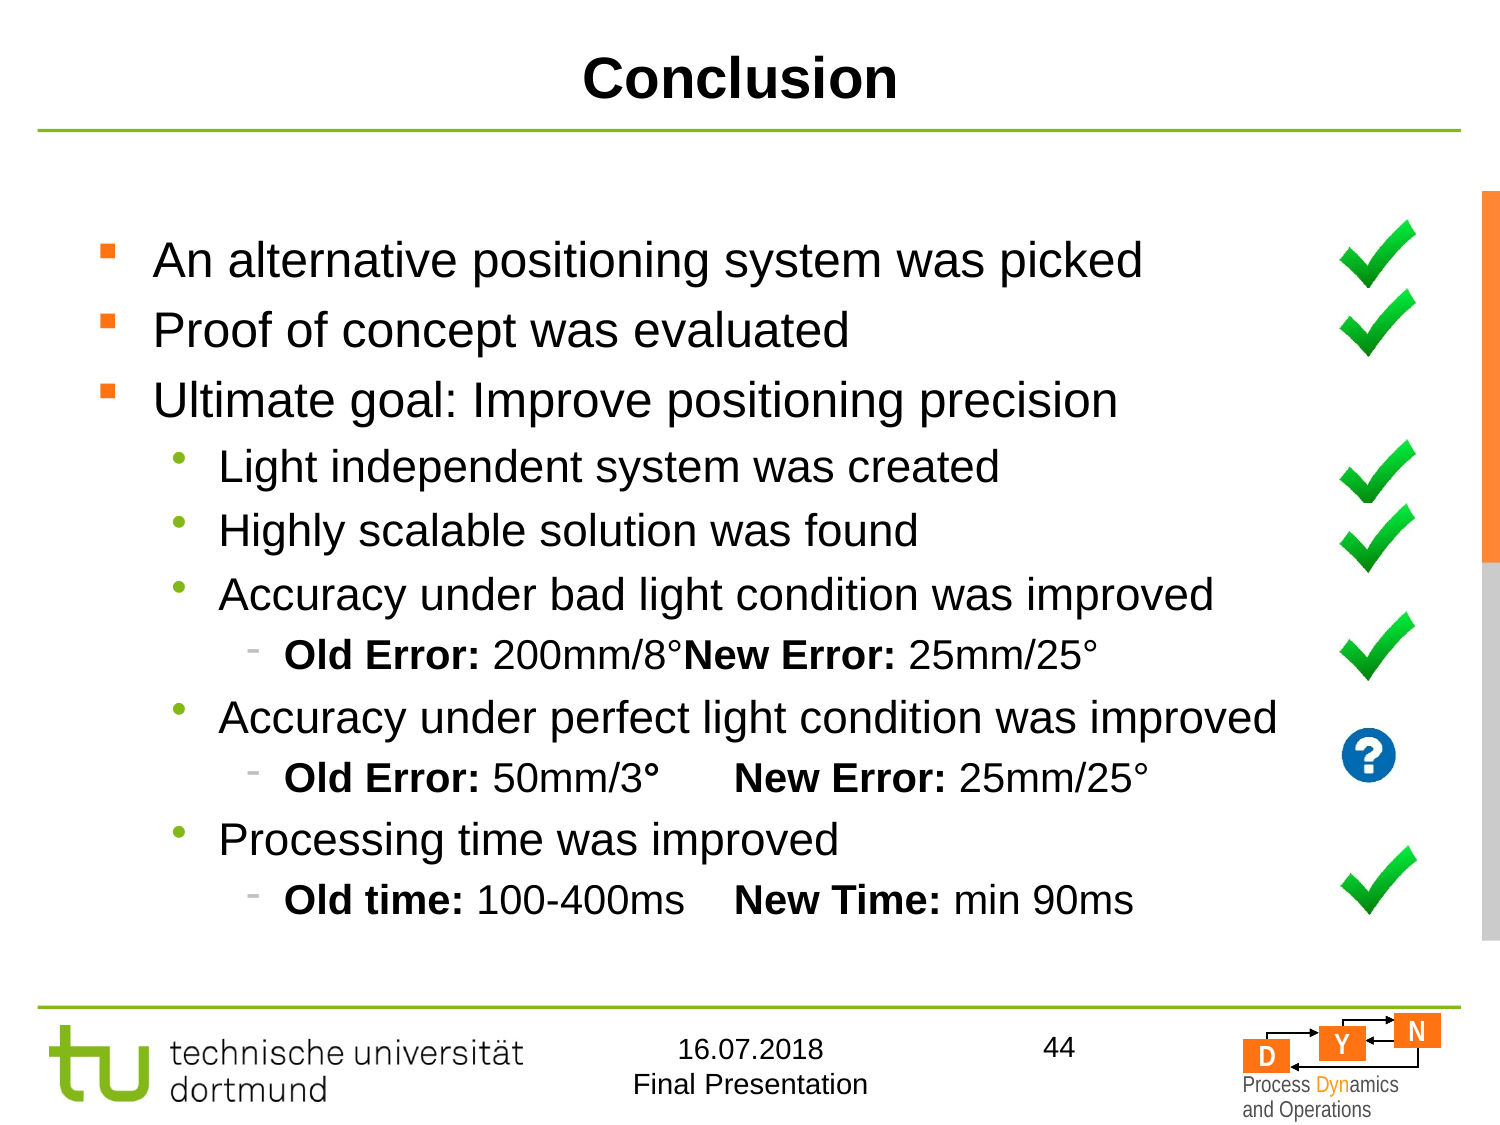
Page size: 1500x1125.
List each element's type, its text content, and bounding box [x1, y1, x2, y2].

list An alternative positioning system was picked Proof of concept was evaluated Ultimate goal: Improve positioning precision Light independent system was created Highly scalable solution was found Accuracy under bad light condition was improved Old Error: 200mm/8°New Error: 25mm/25° Accuracy under perfect light condition was improved Old Error: 50mm/3° New Error: 25mm/25° Processing time was improved Old time: 100-400ms New Time: min 90ms [81, 220, 1416, 989]
picture [1338, 439, 1416, 573]
picture [1339, 845, 1417, 915]
picture [49, 1025, 523, 1102]
picture [1338, 219, 1416, 357]
title Conclusion [81, 10, 1417, 141]
picture [1320, 723, 1416, 787]
picture [1338, 611, 1416, 681]
